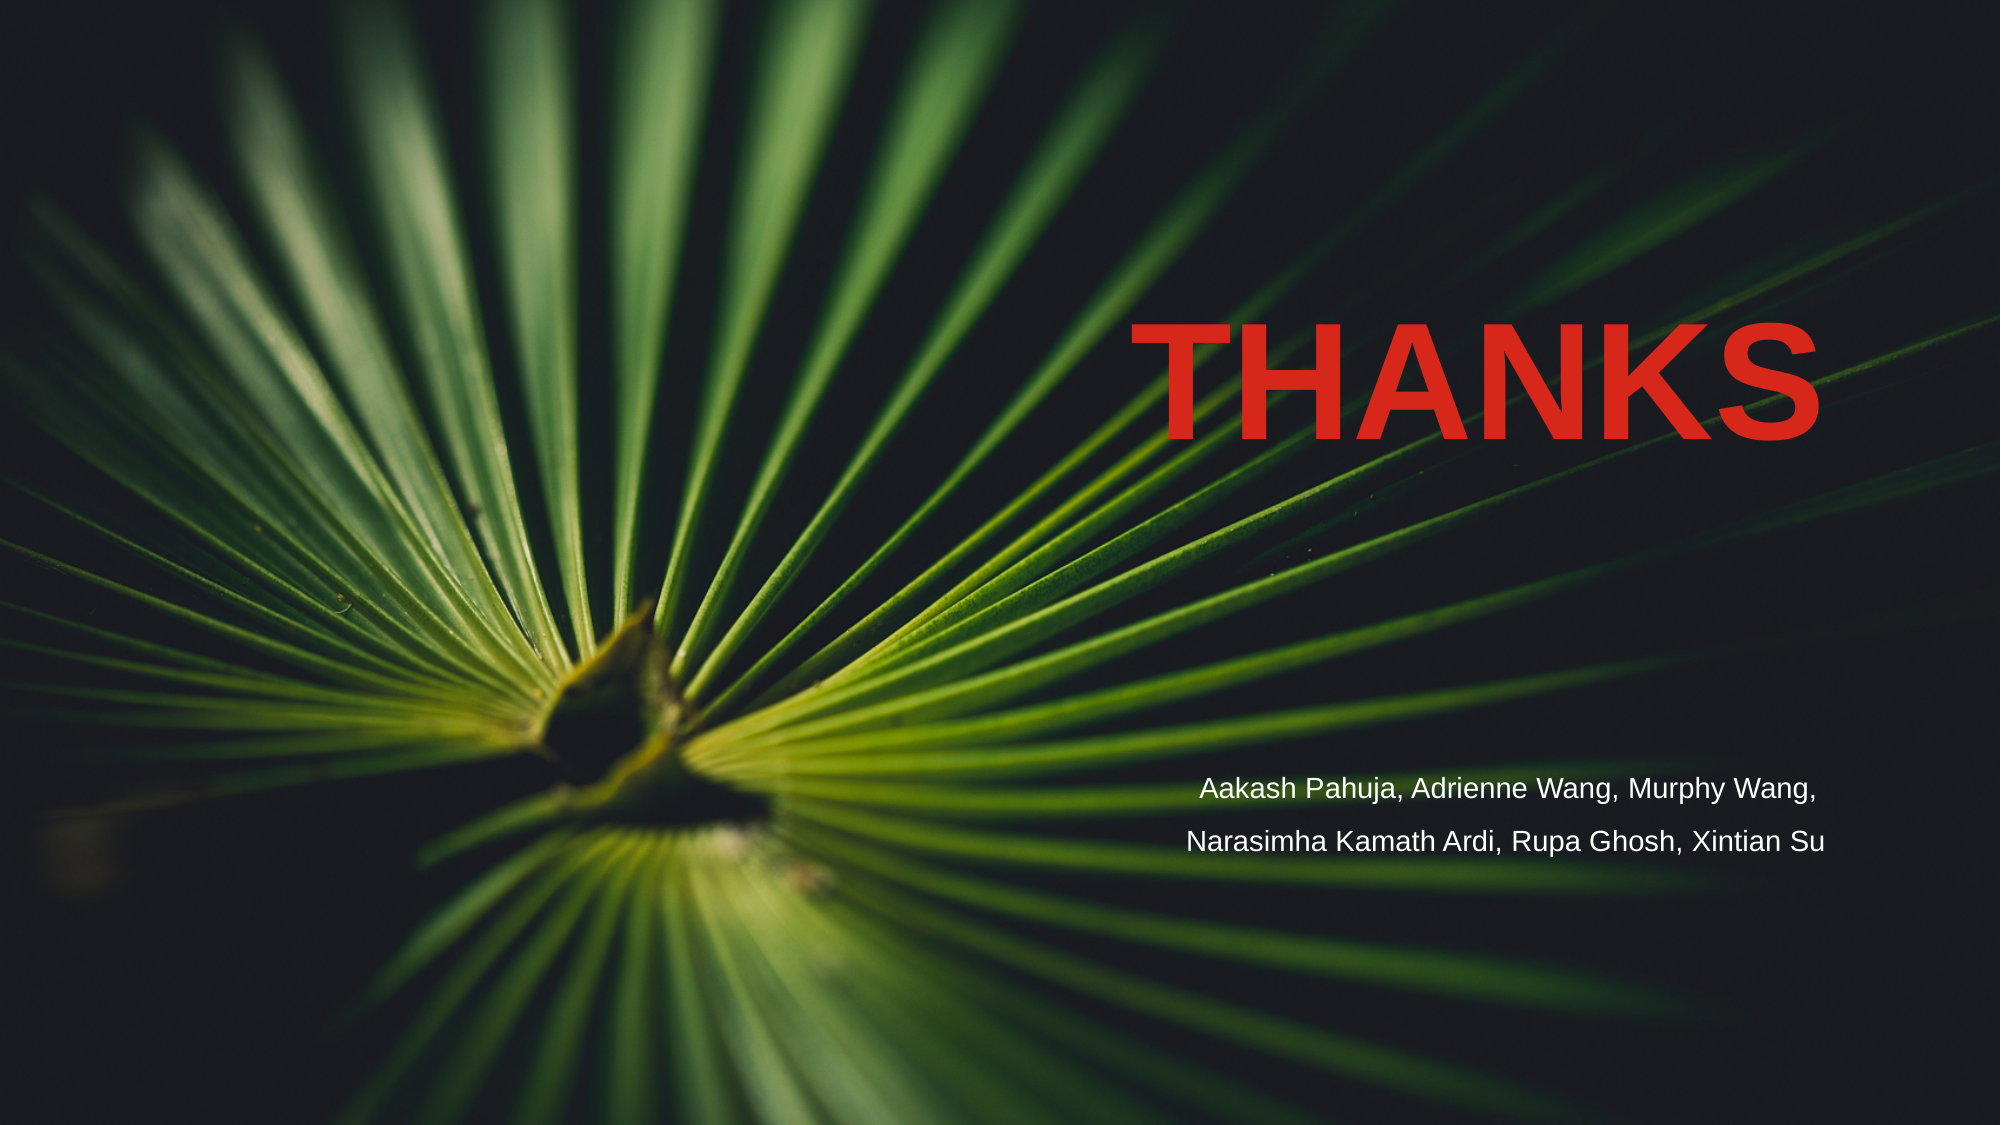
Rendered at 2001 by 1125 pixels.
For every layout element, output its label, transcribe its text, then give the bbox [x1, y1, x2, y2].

list Aakash Pahuja, Adrienne Wang, Murphy Wang, Narasimha Kamath Ardi, Rupa Ghosh, Xintian Su [335, 797, 1841, 886]
picture [0, 0, 2000, 1125]
title THA NKS [335, 158, 1841, 484]
